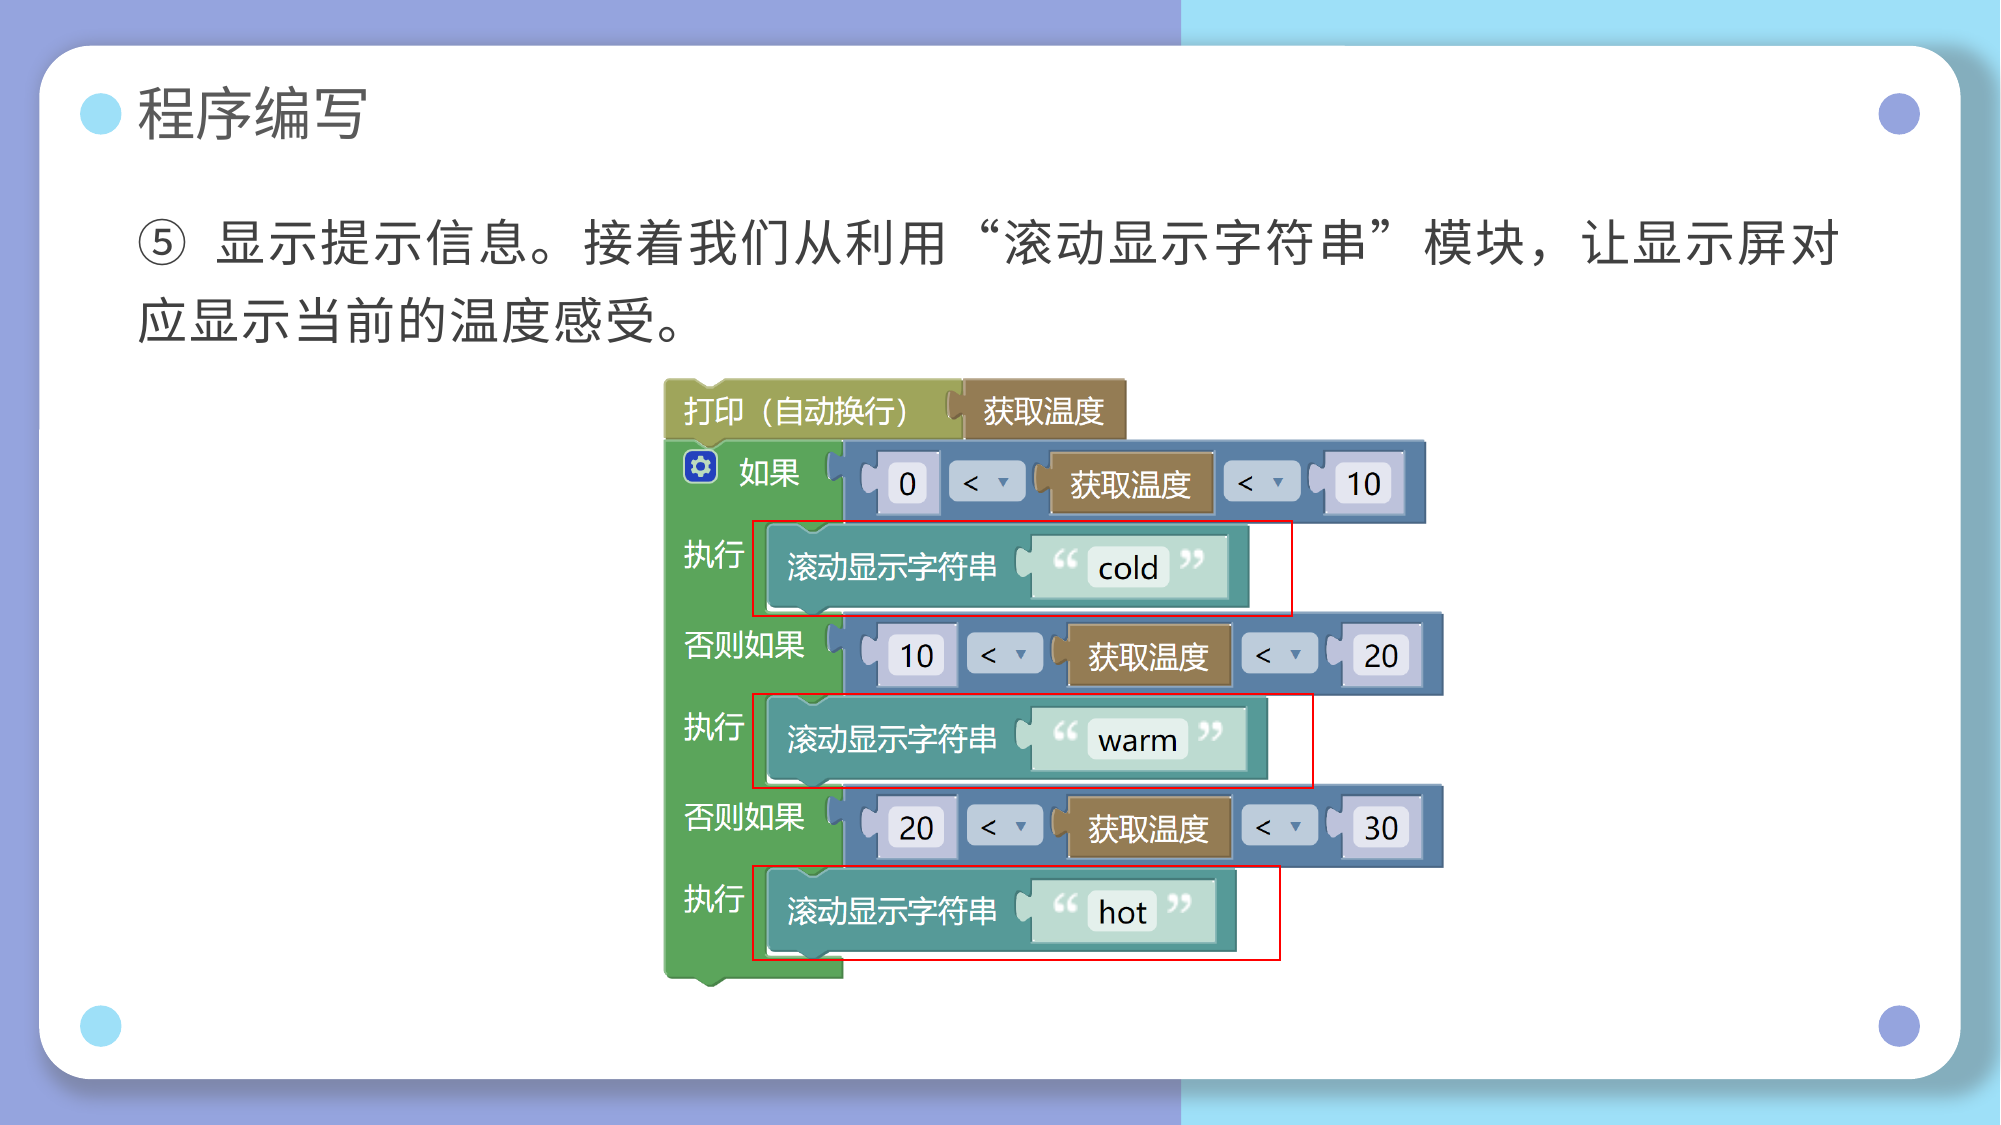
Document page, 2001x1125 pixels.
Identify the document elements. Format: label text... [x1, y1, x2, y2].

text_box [752, 521, 1314, 961]
list ⑤ 显示提示信息。接着我们从利用“滚动显示字符串”模块，让显示屏对应显示当前的温度感受。 [137, 185, 1844, 802]
title 程序编写 [137, 77, 976, 157]
picture [661, 374, 1448, 990]
